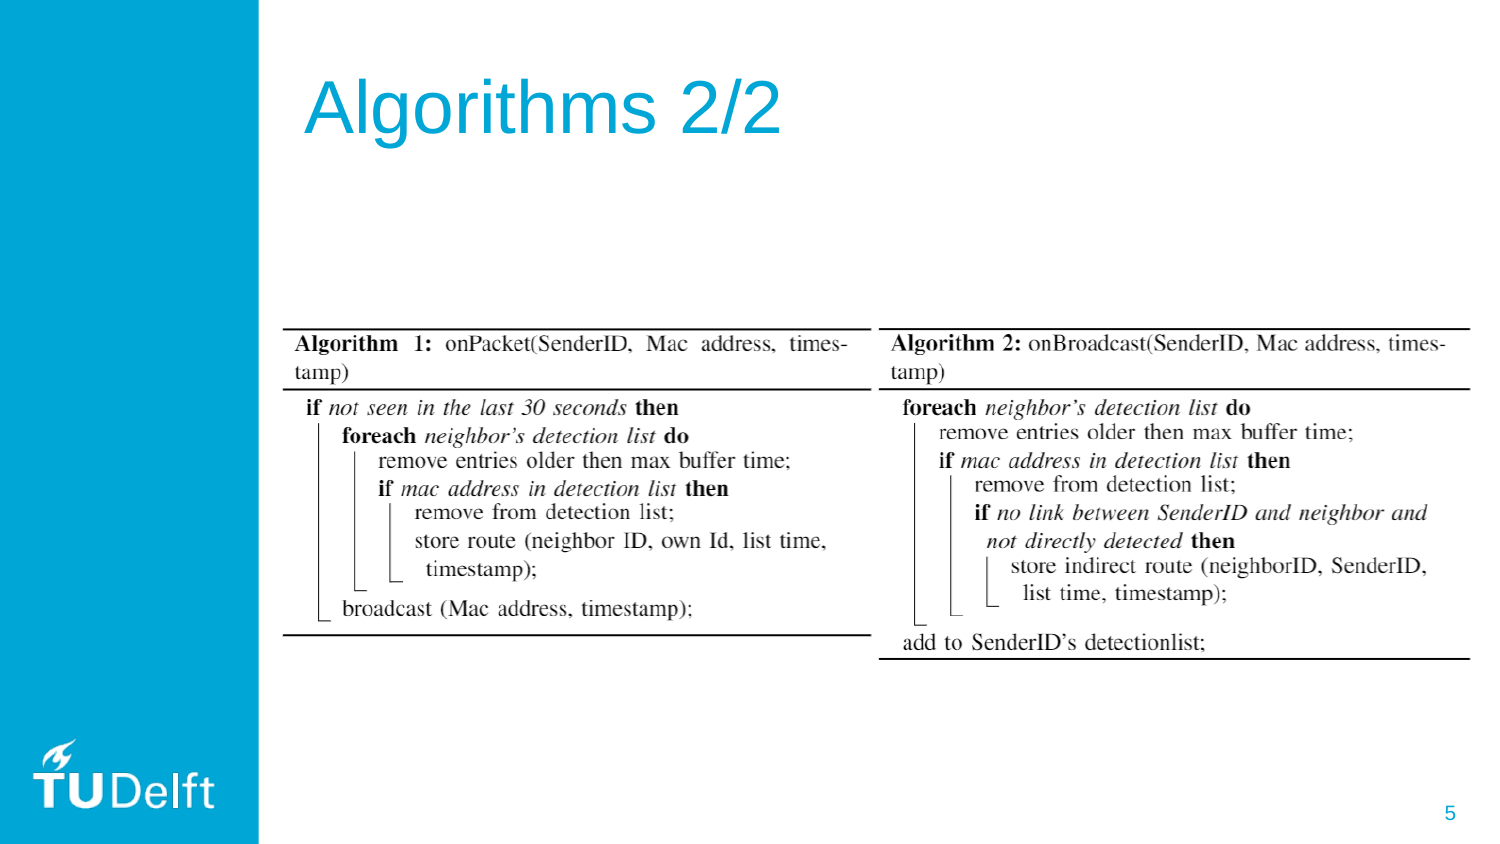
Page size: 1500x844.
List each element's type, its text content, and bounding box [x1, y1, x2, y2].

picture [276, 325, 1478, 669]
title Algorithms 2/2 [289, 33, 1455, 175]
